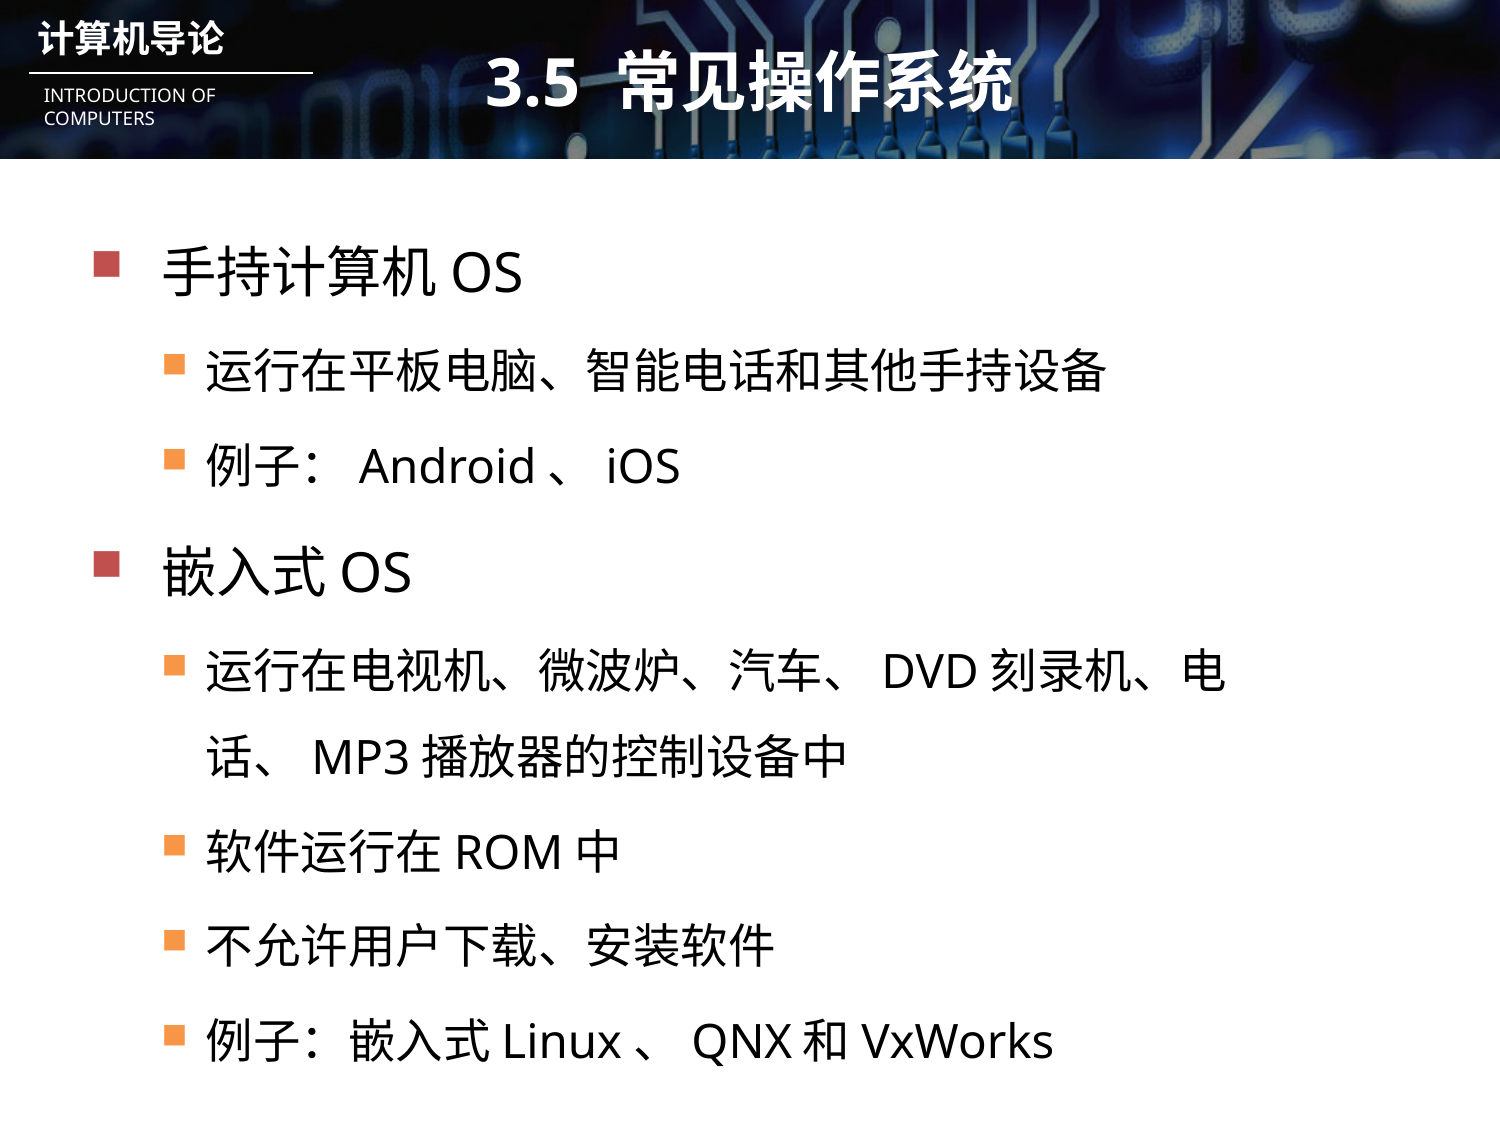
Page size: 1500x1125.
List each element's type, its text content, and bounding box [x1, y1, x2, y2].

list 手持计算机OS 运行在平板电脑、智能电话和其他手持设备 例子：Android、iOS 嵌入式OS 运行在电视机、微波炉、汽车、DVD刻录机、电话、MP3播放器的控制设备中 软件运行在ROM中 不允许用户下载、安装软件 例子：嵌入式Linux、QNX和VxWorks [75, 196, 1425, 1083]
title 3.5 常见操作系统 [76, 21, 1424, 138]
picture [0, 0, 1500, 159]
